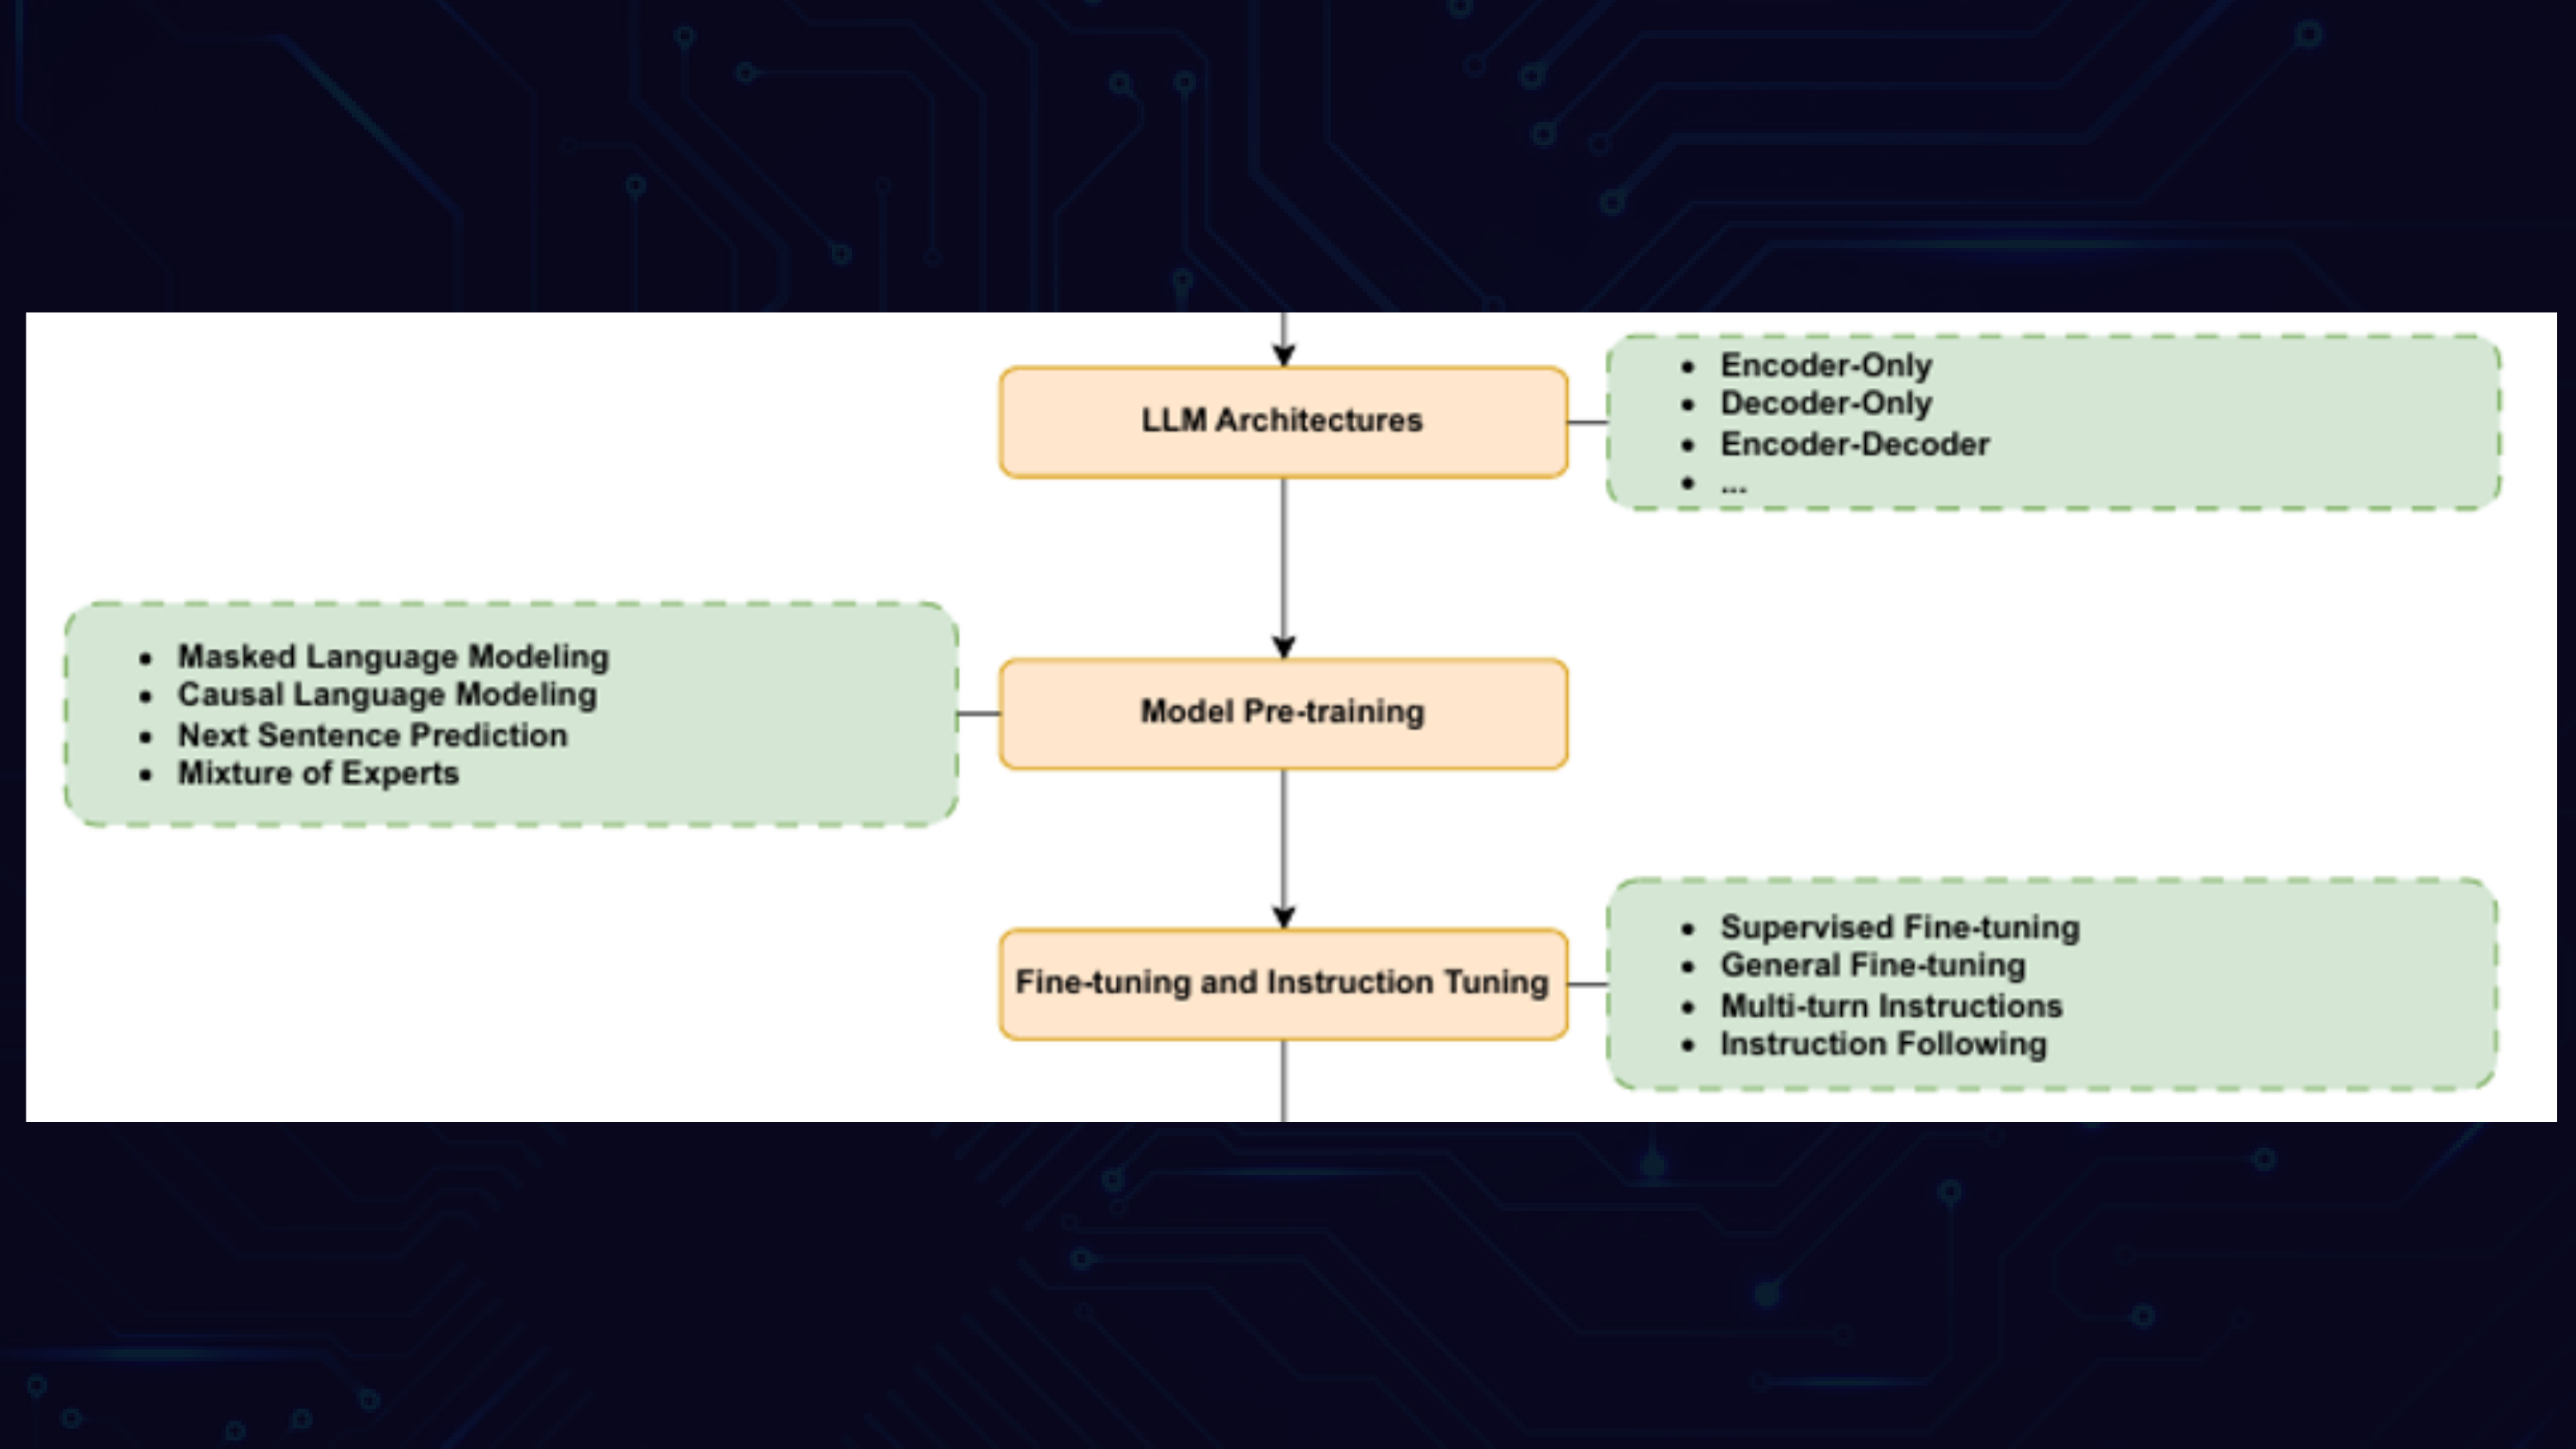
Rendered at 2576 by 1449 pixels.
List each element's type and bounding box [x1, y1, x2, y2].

text_box [26, 312, 2557, 1122]
text_box [0, 0, 2576, 1449]
